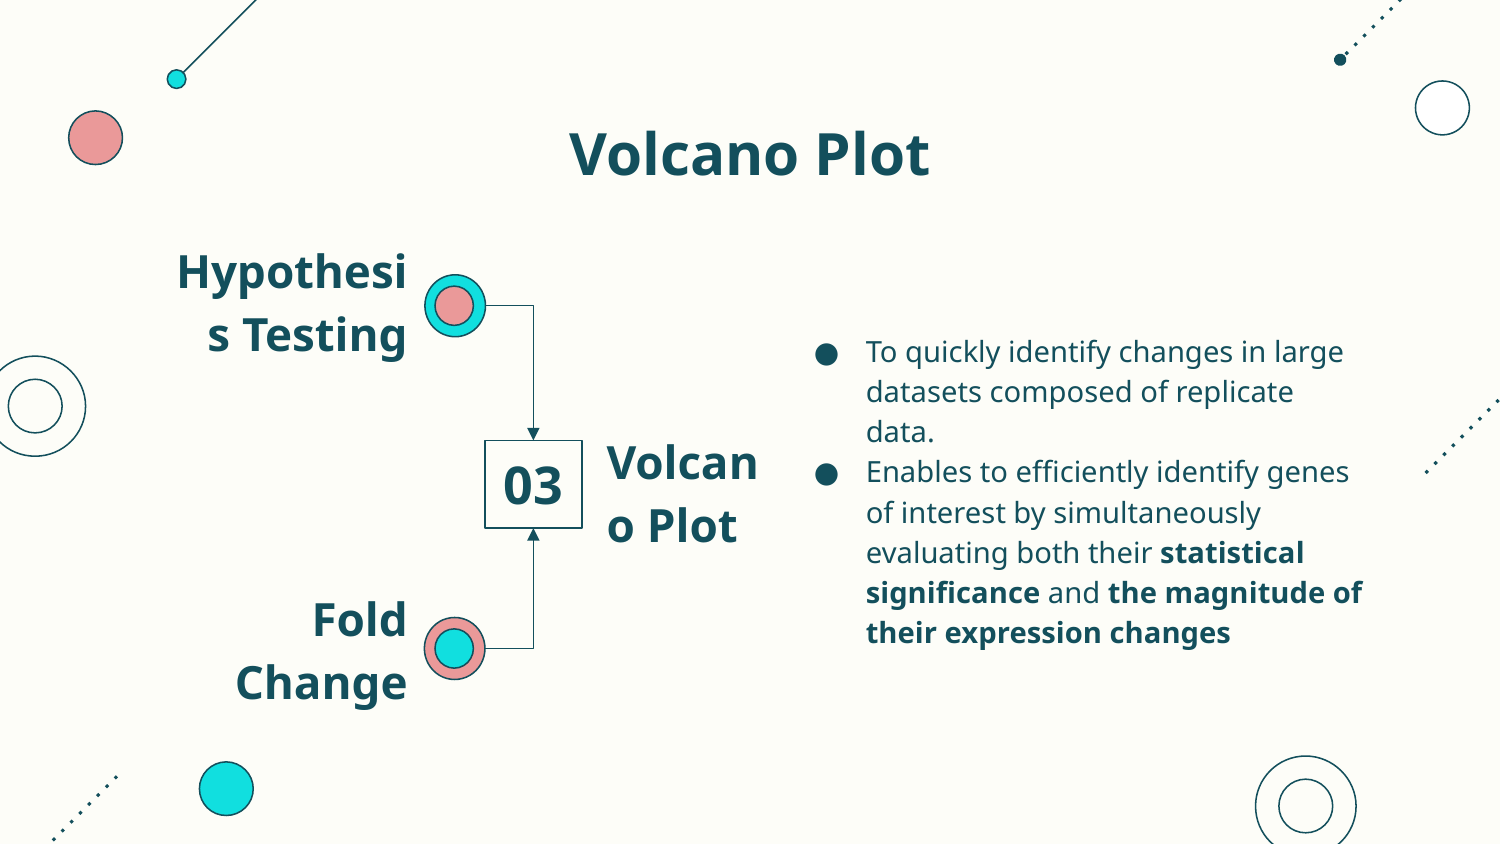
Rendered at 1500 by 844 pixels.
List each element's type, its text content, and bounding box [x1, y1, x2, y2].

text_box Fold Change [156, 584, 423, 724]
text_box Hypothesis Testing [156, 220, 423, 376]
text_box Volcano Plot [591, 427, 775, 550]
text_box To quickly identify changes in large datasets composed of replicate data. Enables to efficiently identify genes of interest by simultaneously evaluating both their statistical significance and the magnitude of their expression changes [775, 308, 1383, 669]
text_box [424, 618, 485, 680]
text_box [435, 286, 474, 326]
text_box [448, 563, 570, 613]
text_box [424, 274, 486, 337]
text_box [485, 305, 534, 441]
text_box [435, 628, 474, 669]
title Volcano Plot [116, 88, 1383, 187]
text_box 03 [484, 440, 582, 529]
